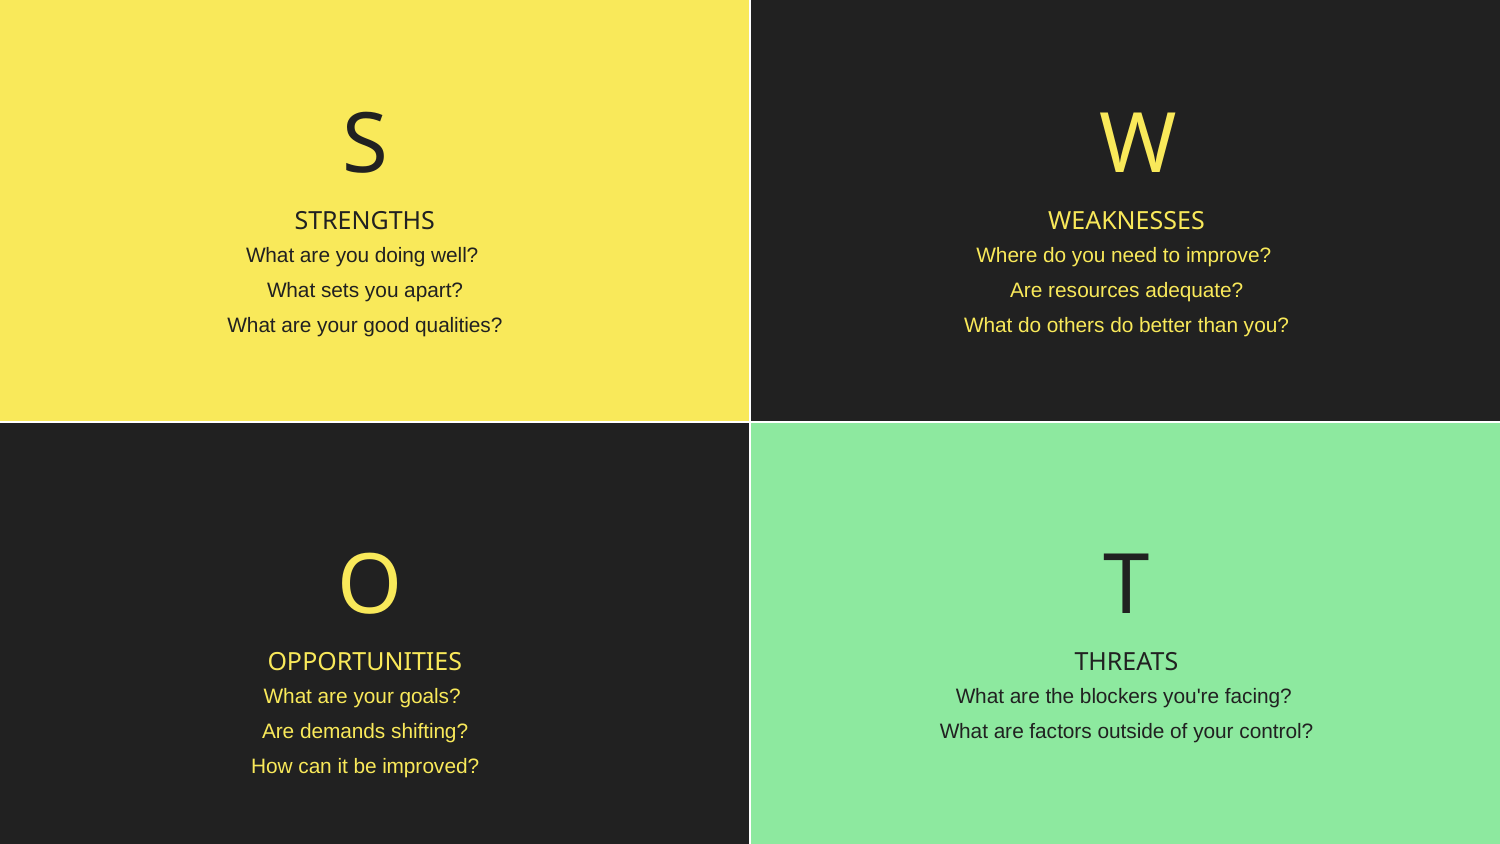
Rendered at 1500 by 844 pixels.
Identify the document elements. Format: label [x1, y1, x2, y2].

text_box [754, 0, 1500, 389]
text_box [750, 390, 1500, 844]
text_box [0, 0, 749, 421]
text_box [0, 429, 745, 844]
